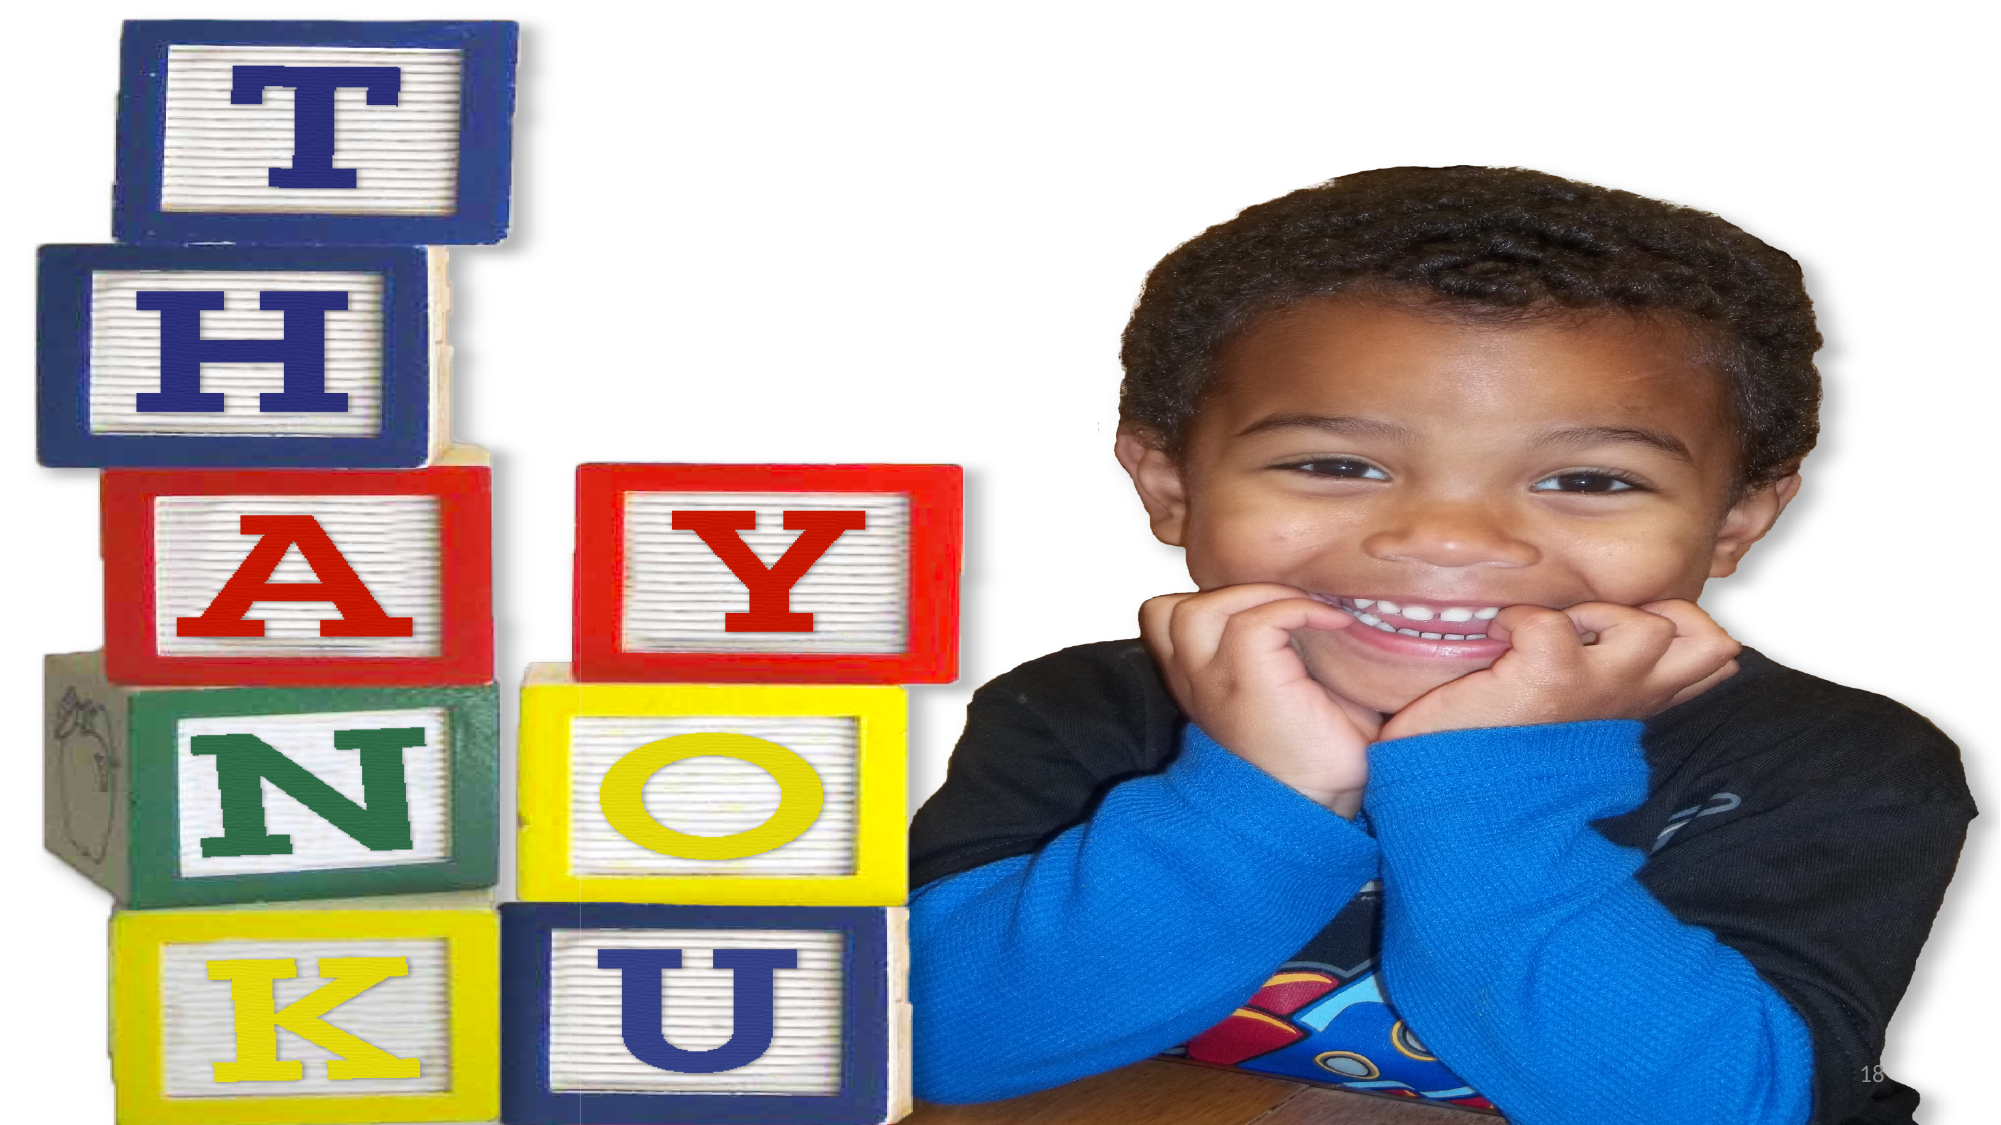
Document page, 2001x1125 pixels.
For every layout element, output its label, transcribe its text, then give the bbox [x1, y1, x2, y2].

picture [0, 0, 2001, 1125]
slide_number 18 [1433, 1042, 1900, 1103]
